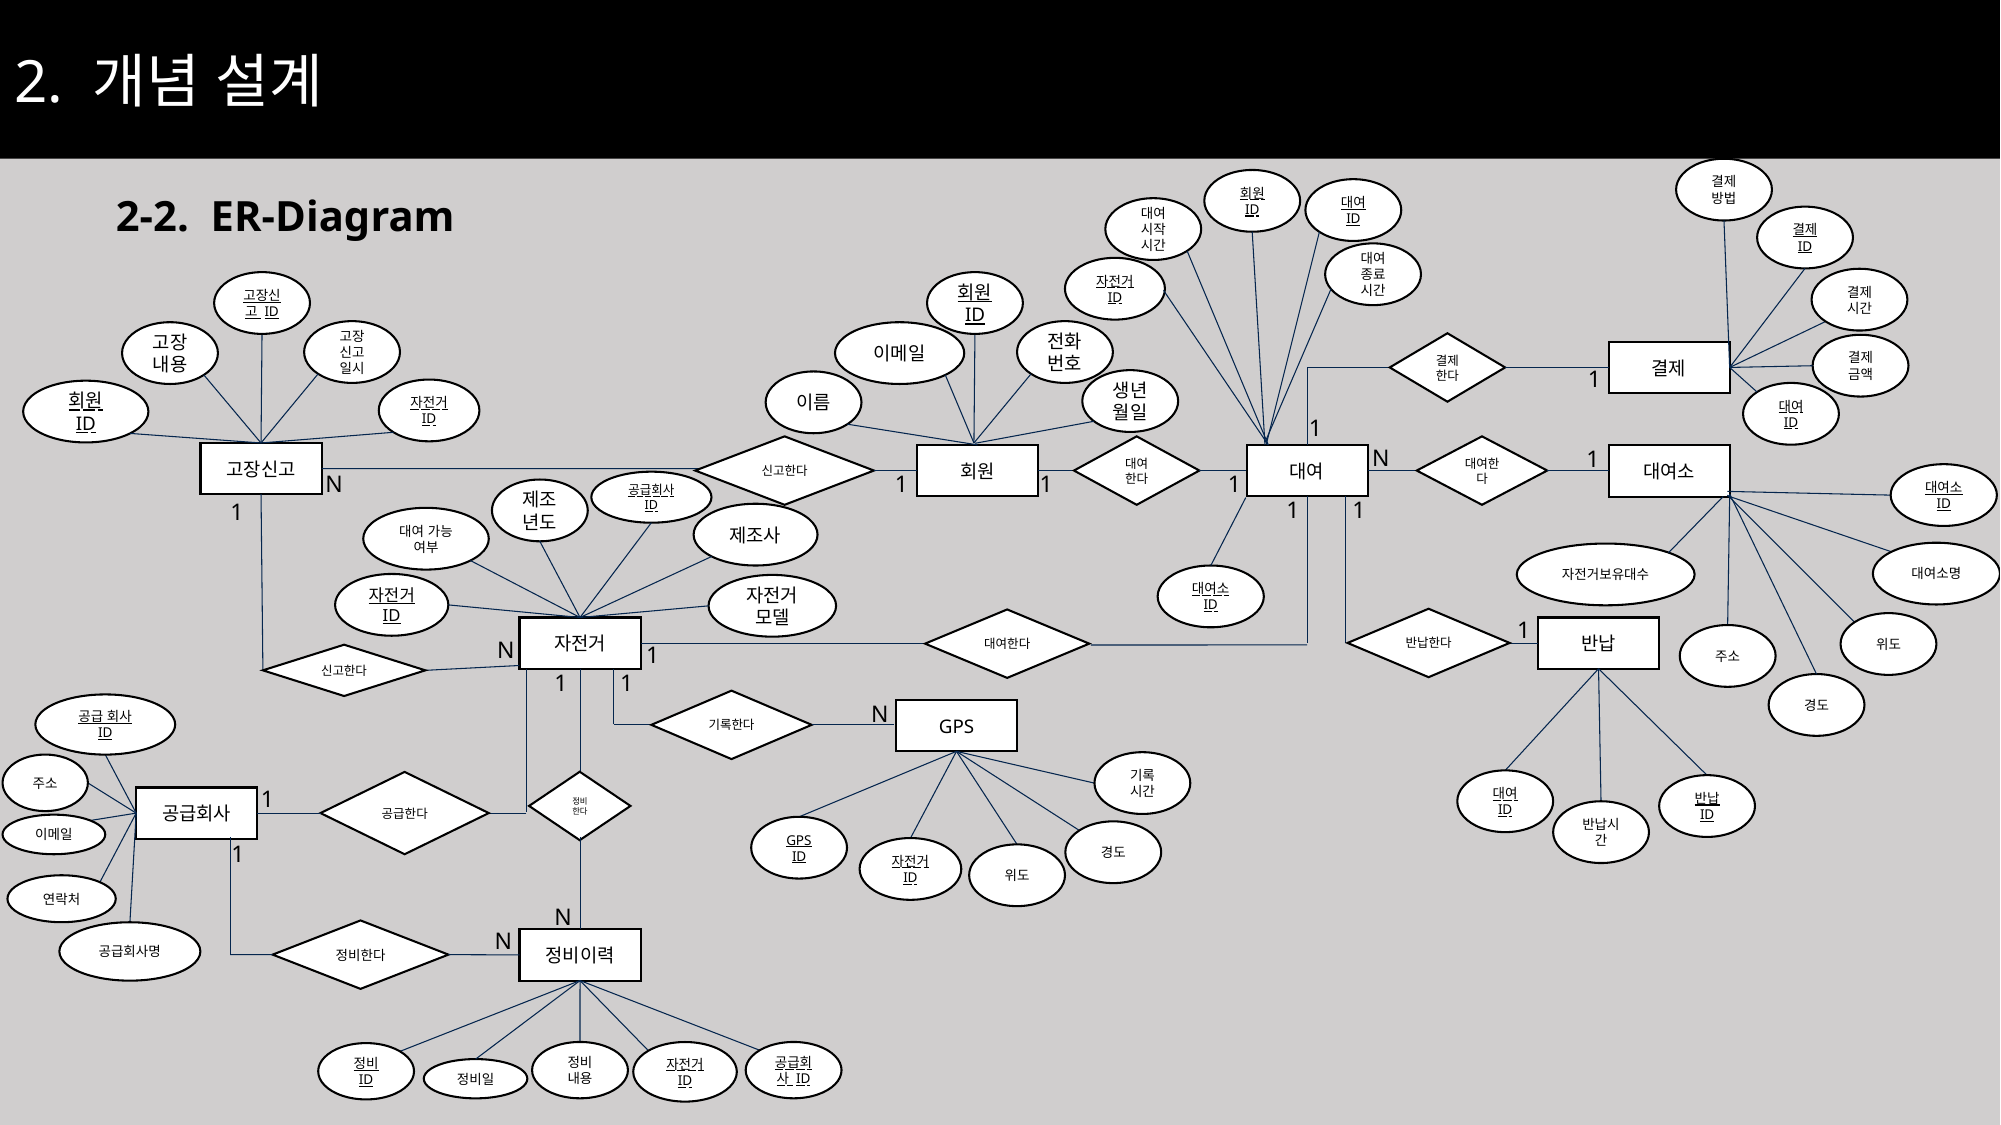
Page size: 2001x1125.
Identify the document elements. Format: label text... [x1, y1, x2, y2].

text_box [2, 158, 2000, 1102]
text_box 2. 개념 설계 [0, 0, 2000, 160]
